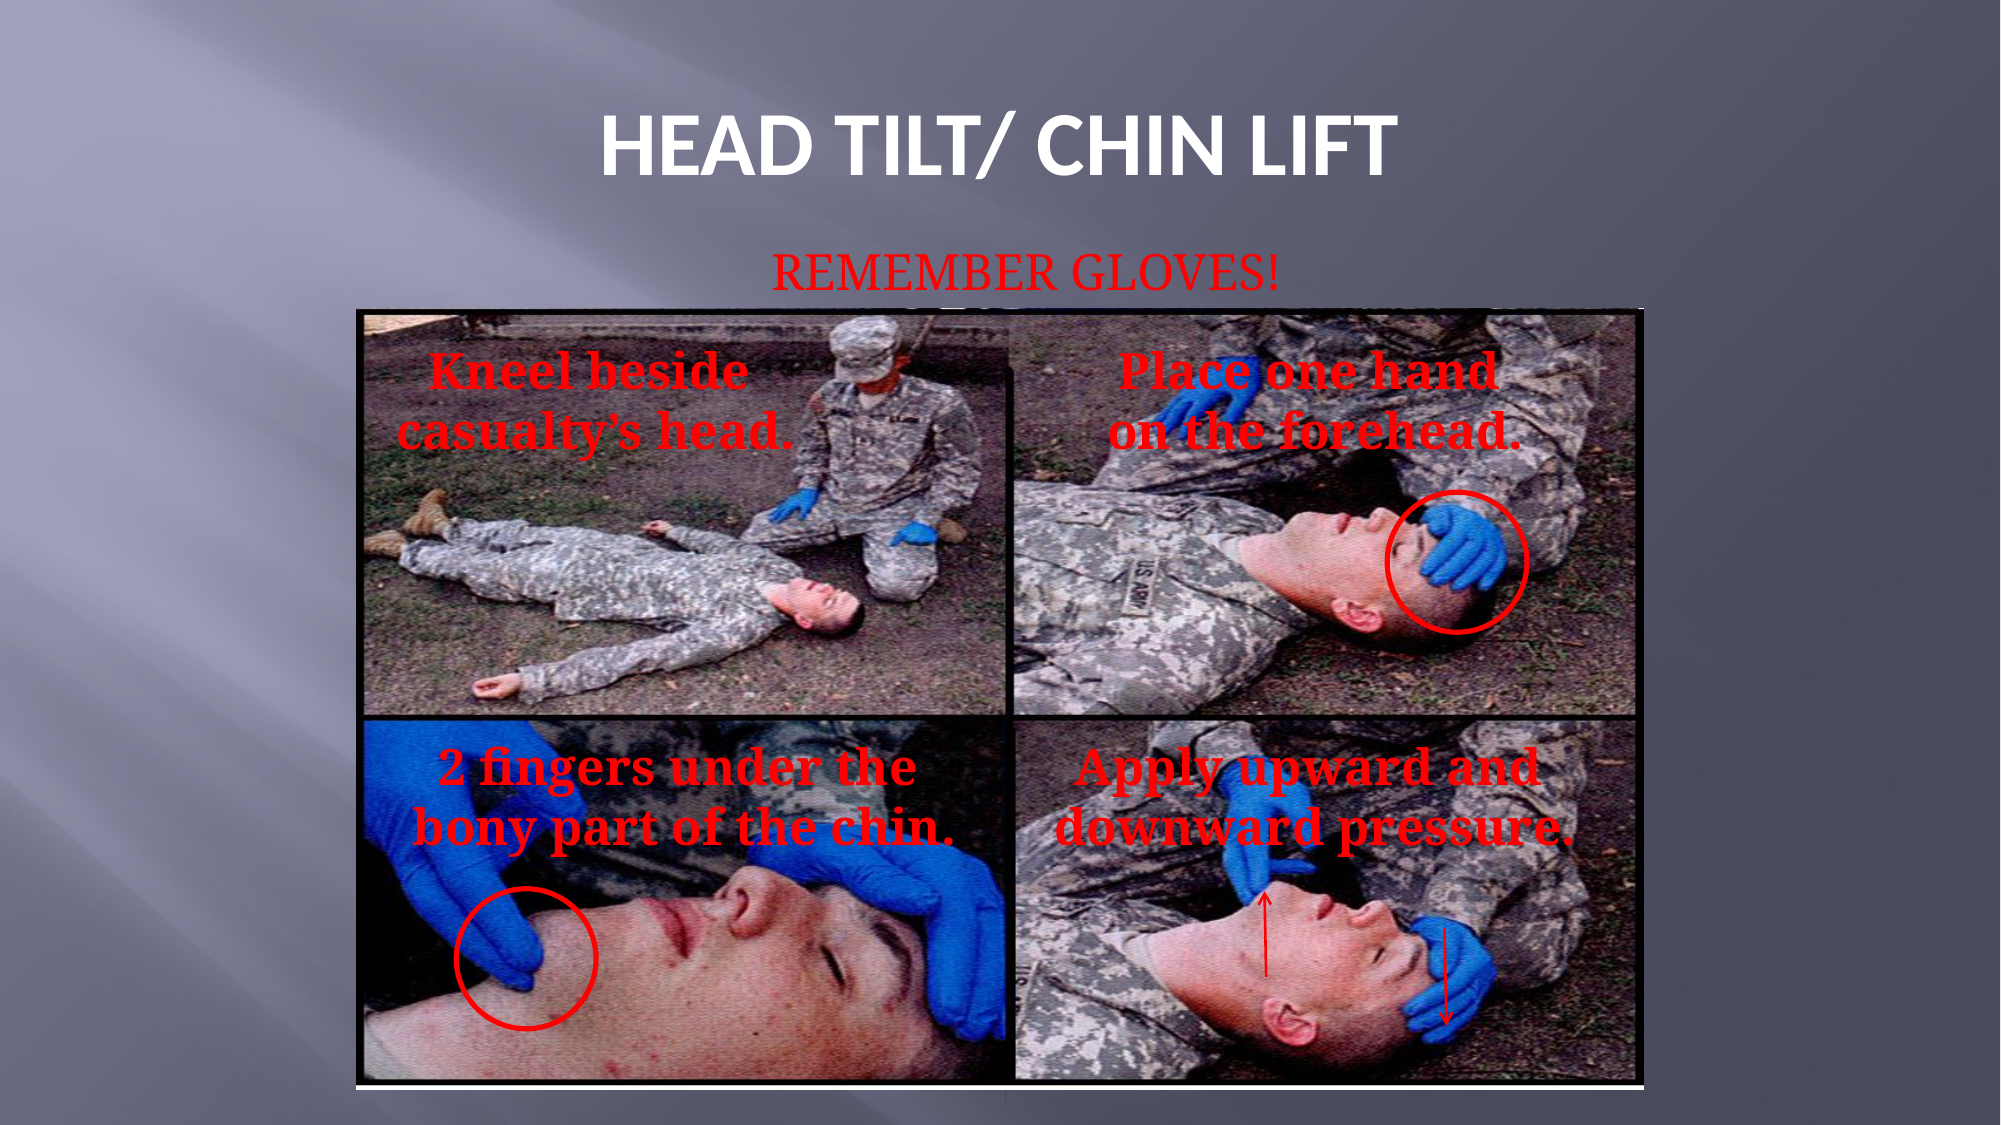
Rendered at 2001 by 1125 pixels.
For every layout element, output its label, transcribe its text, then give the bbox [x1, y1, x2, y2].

title HEAD TILT/ CHIN LIFT [99, 45, 1900, 233]
text_box REMEMBER GLOVES! [756, 232, 1298, 308]
picture [356, 308, 1644, 1090]
